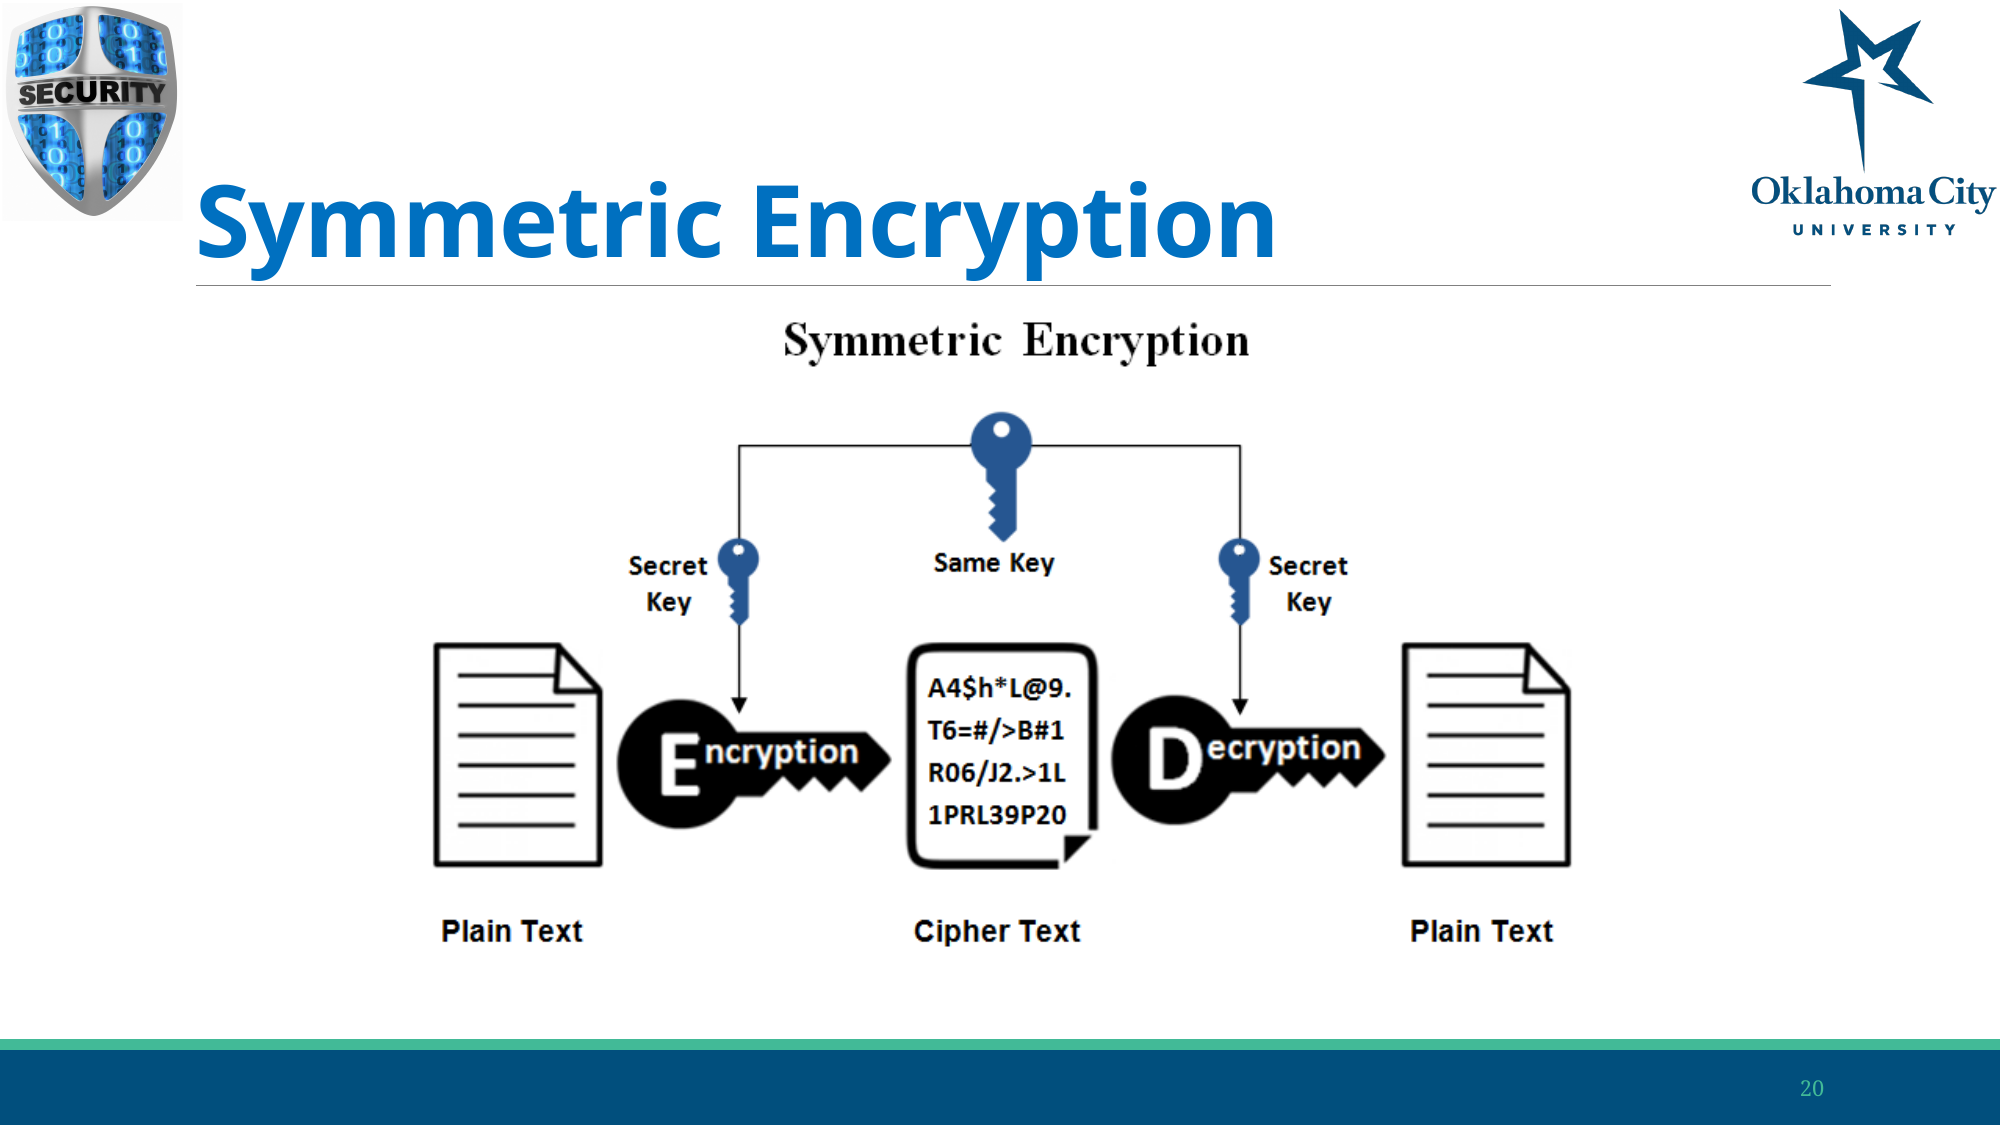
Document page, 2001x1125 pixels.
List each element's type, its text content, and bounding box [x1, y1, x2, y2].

picture [2, 3, 183, 221]
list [377, 293, 1623, 975]
picture [1740, 0, 2001, 246]
title Symmetric Encryption [180, 47, 1830, 285]
slide_number 20 [1624, 1059, 1840, 1120]
